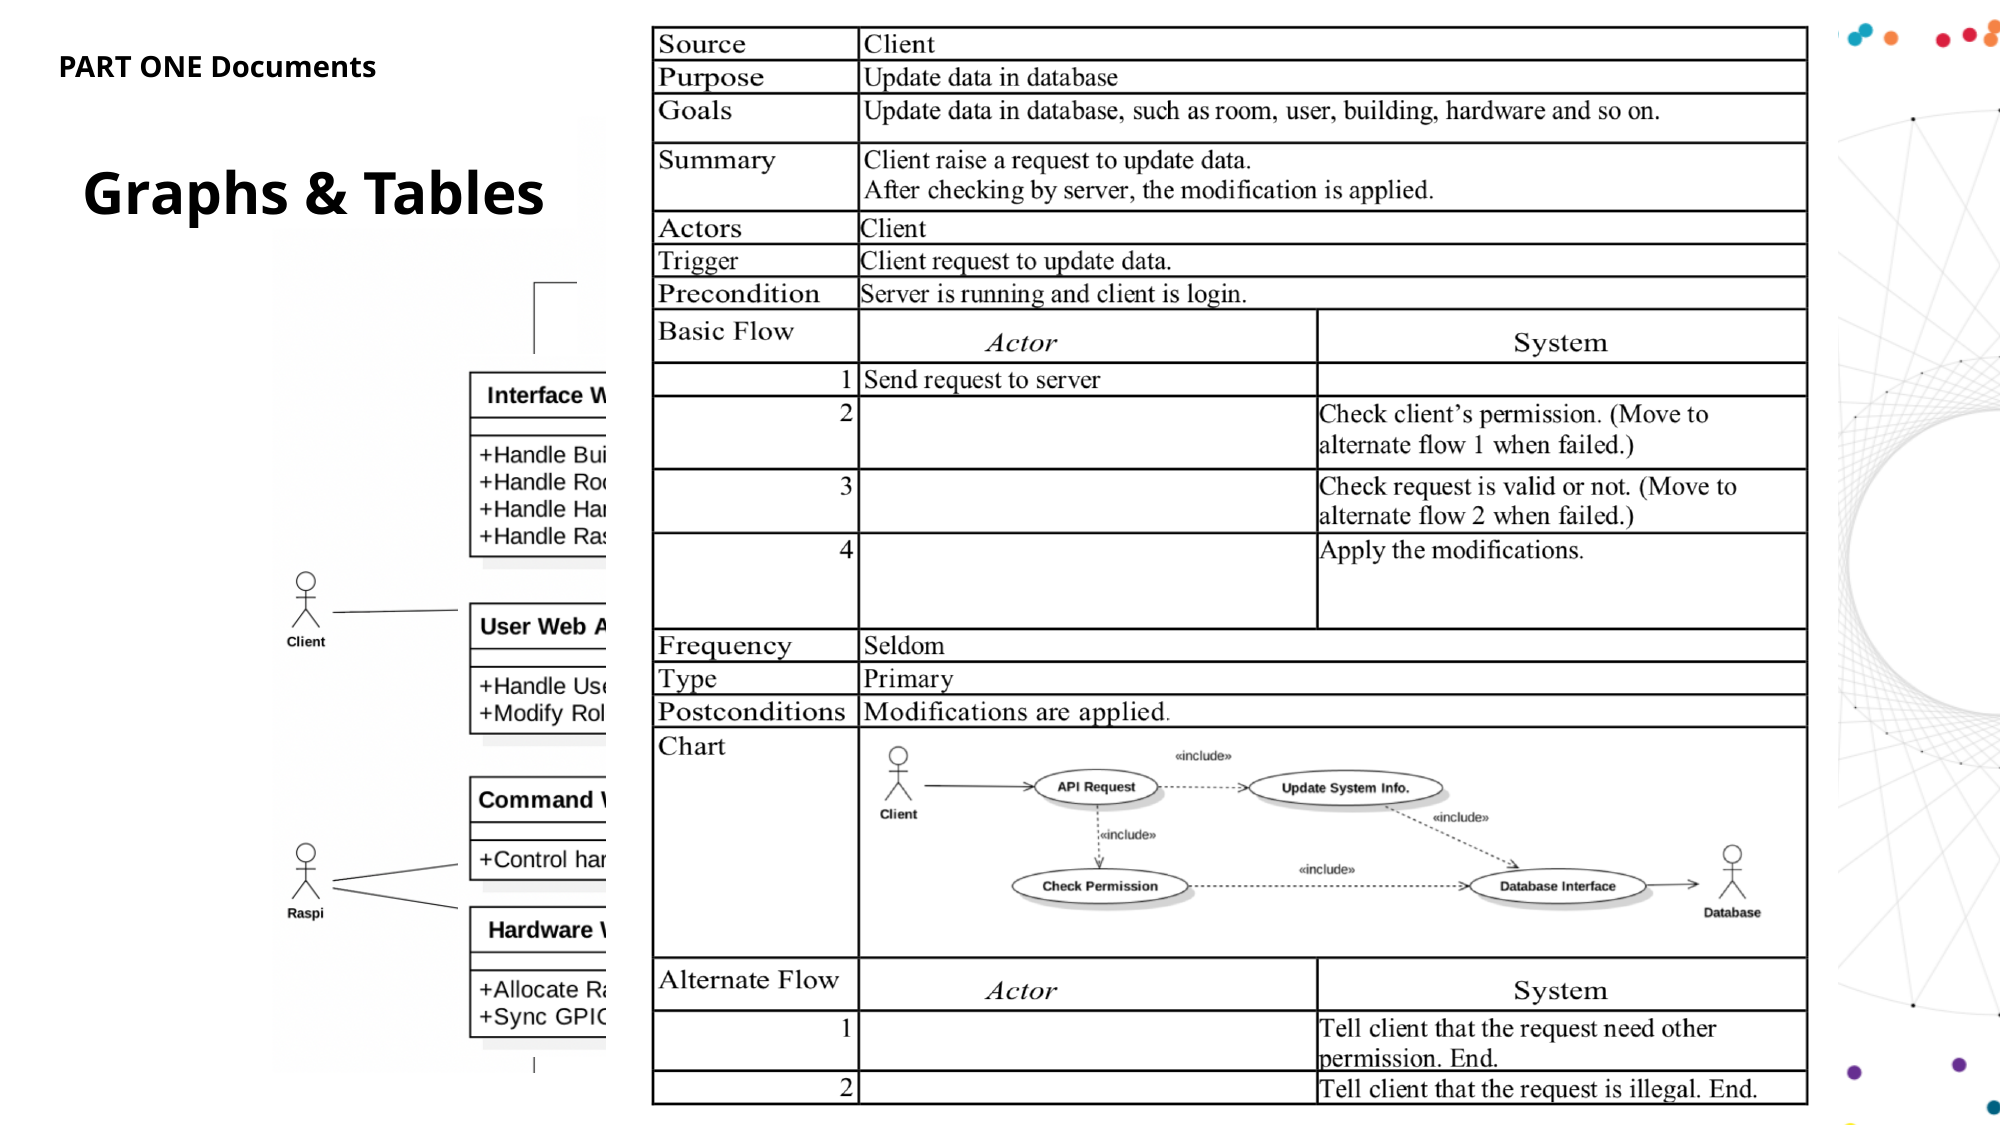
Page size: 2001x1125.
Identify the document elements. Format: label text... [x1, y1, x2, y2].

text_box Graphs & Tables [68, 148, 561, 234]
list PART ONE Documents [42, 35, 586, 101]
picture [272, 0, 2000, 1125]
